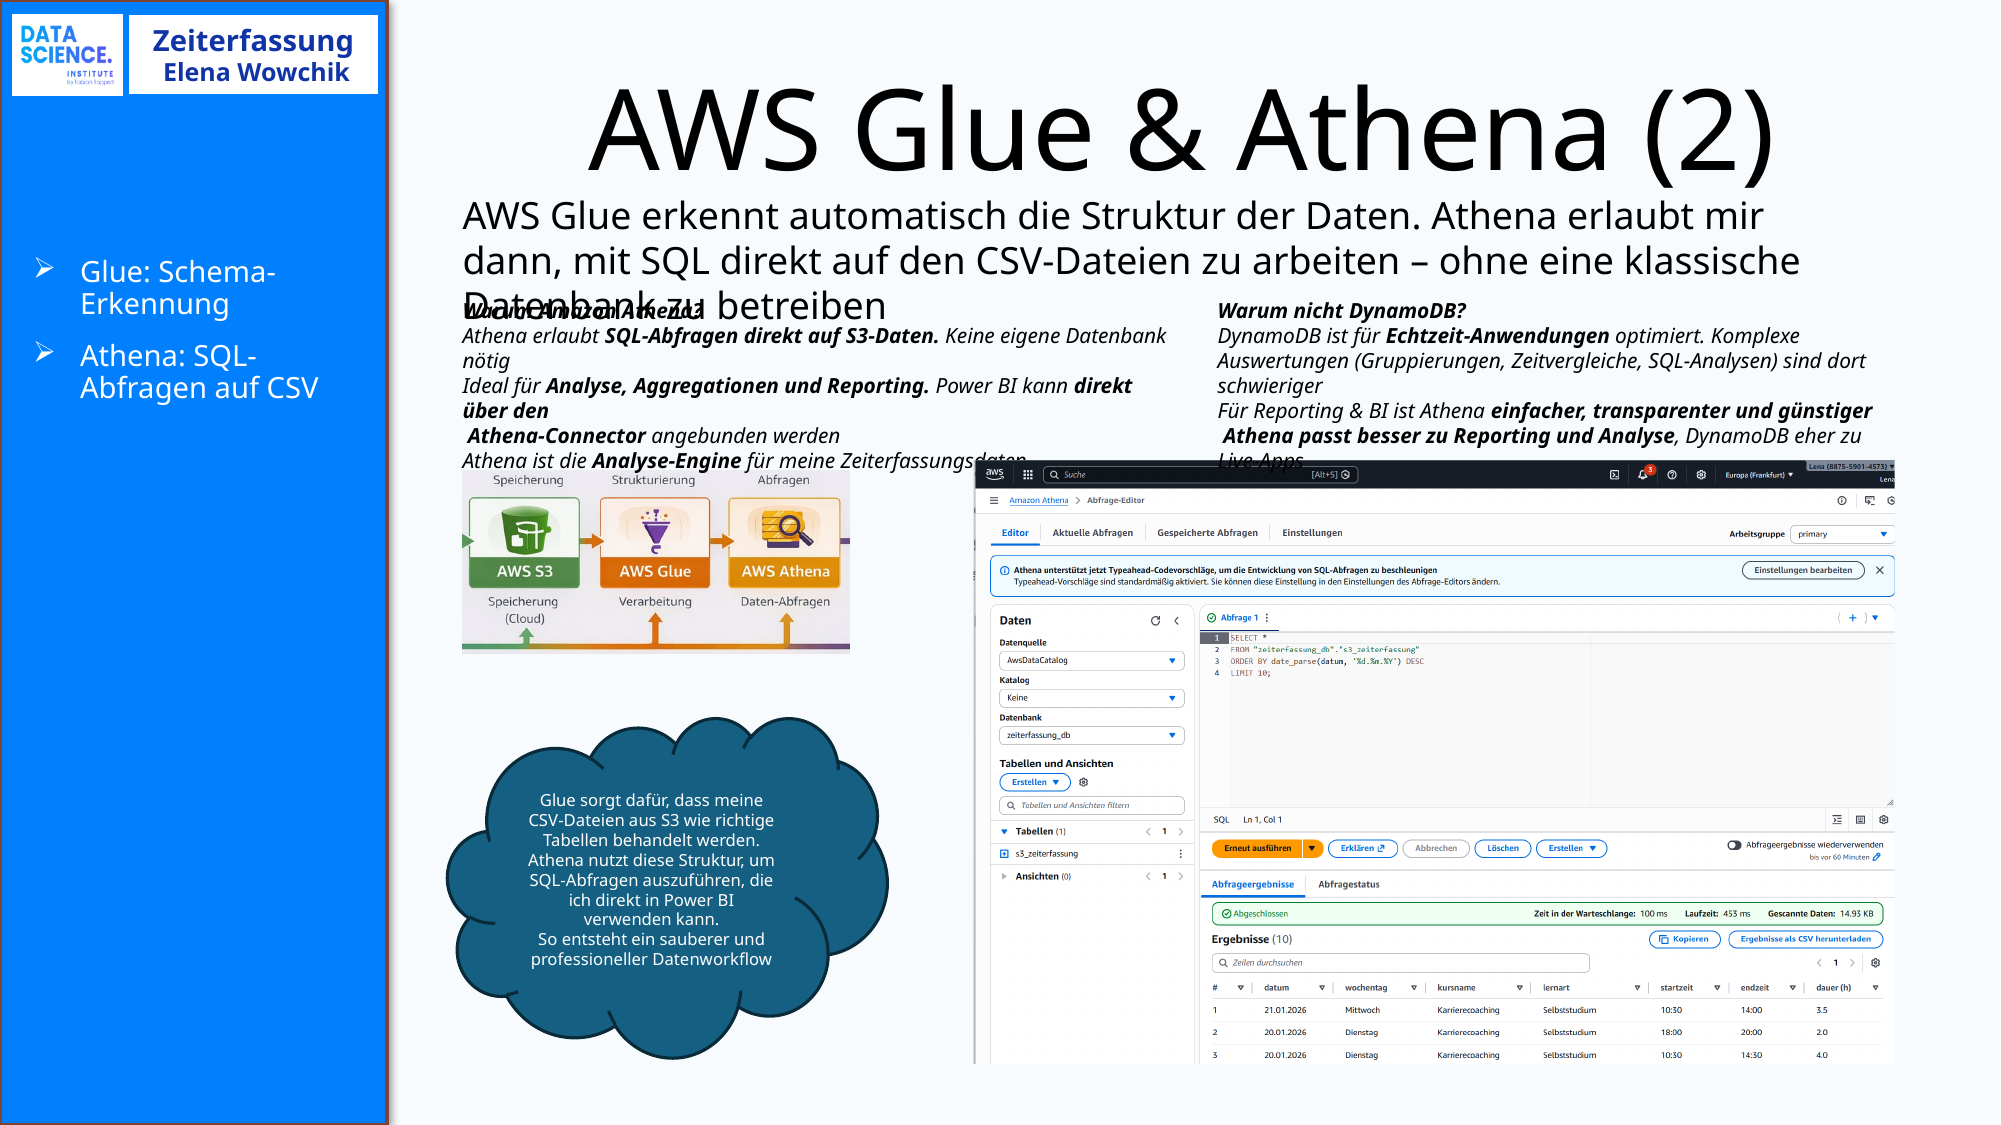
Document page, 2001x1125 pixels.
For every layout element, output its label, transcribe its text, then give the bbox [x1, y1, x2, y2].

text_box Zeiterfassung Elena Wowchik [128, 14, 379, 95]
text_box AWS Glue & Athena (2) [507, 14, 1858, 202]
picture [972, 460, 1896, 1065]
text_box Glue sorgt dafür, dass meine CSV-Dateien aus S3 wie richtige Tabellen behandelt werden. Athena nutzt diese Struktur, um SQL-Abfragen auszuführen, die ich direkt in Power BI verwenden kann. So entsteht ein sauberer und professioneller Datenworkflow [445, 716, 889, 1060]
picture [12, 13, 124, 96]
text_box [0, 0, 389, 1125]
text_box Warum Amazon Athena? Athena erlaubt SQL-Abfragen direkt auf S3-Daten. Keine eigene Datenbank nötig Ideal für Analyse, Aggregationen und Reporting. Power BI kann direkt über den Athena-Connector angebunden werden Athena ist die Analyse-Engine für meine Zeiterfassungsdaten [447, 290, 1184, 506]
text_box Warum nicht DynamoDB? DynamoDB ist für Echtzeit-Anwendungen optimiert. Komplexe Auswertungen (Gruppierungen, Zeitvergleiche, SQL-Analysen) sind dort schwieriger Für Reporting & BI ist Athena einfacher, transparenter und günstiger Athena passt besser zu Reporting und Analyse, DynamoDB eher zu Live-Apps [1203, 290, 1907, 481]
text_box AWS Glue erkennt automatisch die Struktur der Daten. Athena erlaubt mir dann, mit SQL direkt auf den CSV-Dateien zu arbeiten – ohne eine klassische Datenbank zu betreiben [447, 184, 1846, 335]
picture [461, 470, 850, 654]
text_box Glue: Schema-Erkennung Athena: SQL-Abfragen auf CSV [18, 249, 369, 639]
